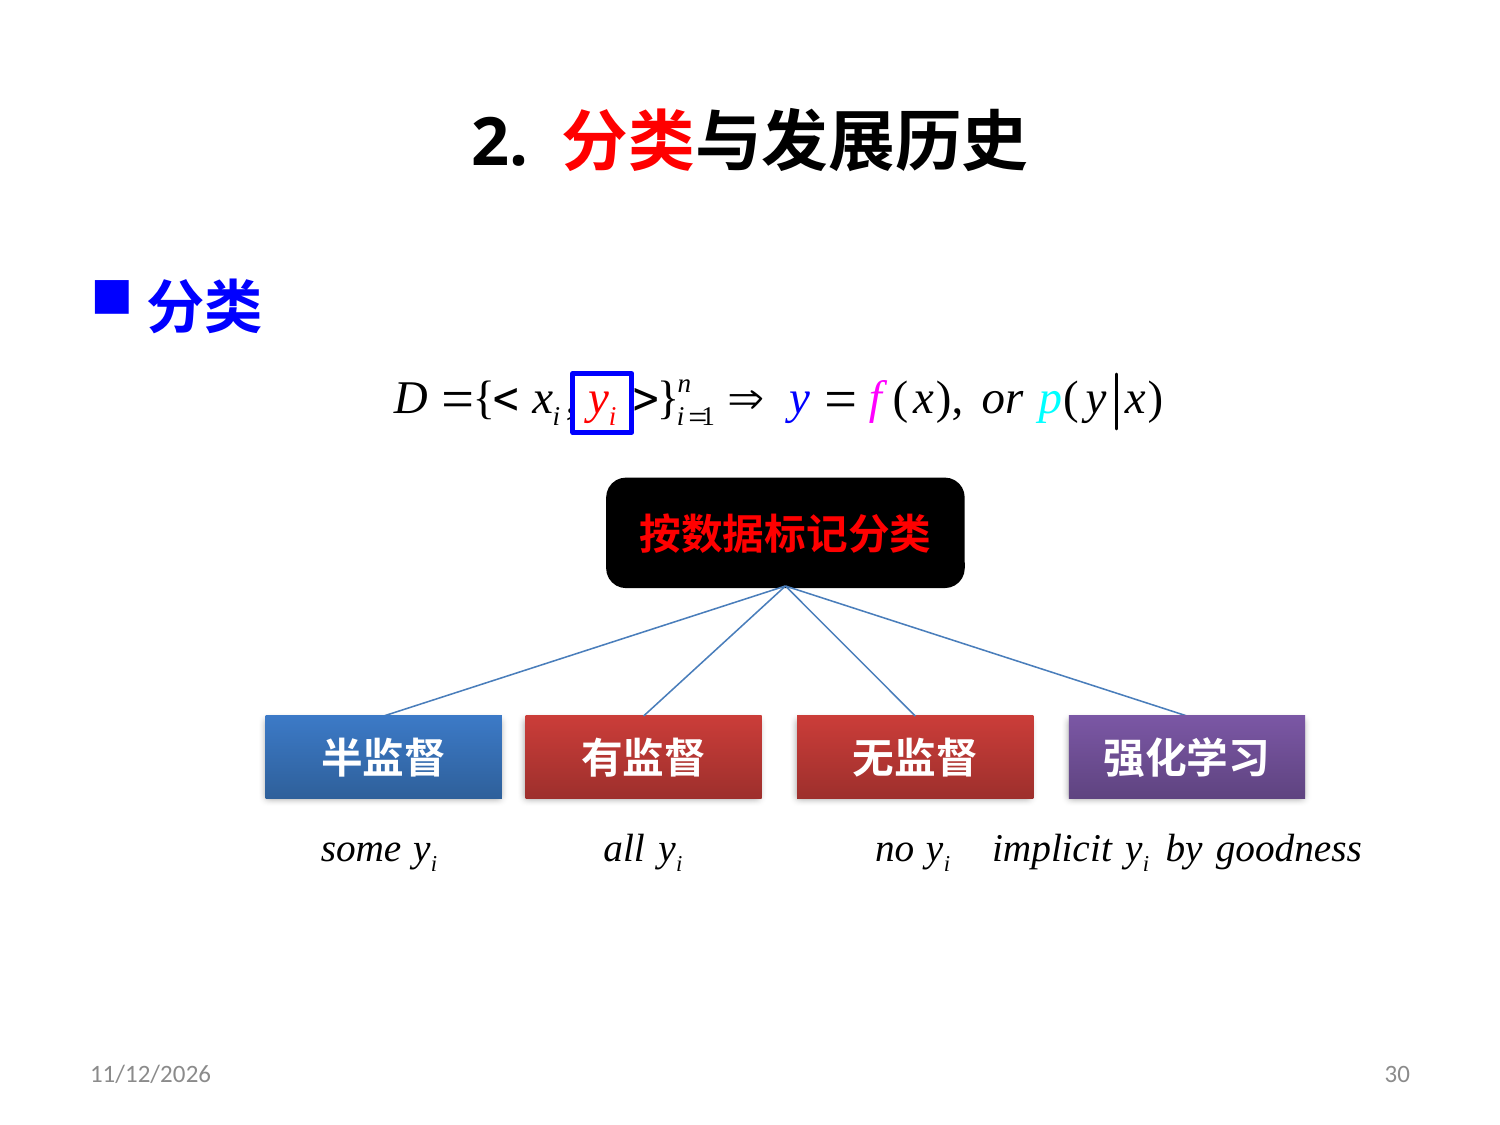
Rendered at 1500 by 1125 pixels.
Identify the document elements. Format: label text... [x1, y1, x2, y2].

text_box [785, 585, 916, 717]
text_box 强化学习 [1068, 715, 1306, 799]
text_box 半监督 [265, 715, 502, 799]
text_box 有监督 [525, 725, 762, 799]
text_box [917, 585, 1188, 717]
list 分类 [75, 262, 1425, 1005]
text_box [383, 361, 1176, 442]
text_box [596, 822, 691, 882]
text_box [312, 822, 447, 882]
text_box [985, 822, 1372, 882]
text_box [383, 585, 642, 717]
text_box 按数据标记分类 [606, 477, 965, 584]
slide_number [75, 1042, 425, 1103]
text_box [867, 822, 959, 882]
text_box 无监督 [797, 725, 1034, 799]
title 2. 分类与发展历史 [75, 45, 1425, 233]
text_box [643, 585, 783, 717]
slide_number 30 [1074, 1042, 1425, 1103]
